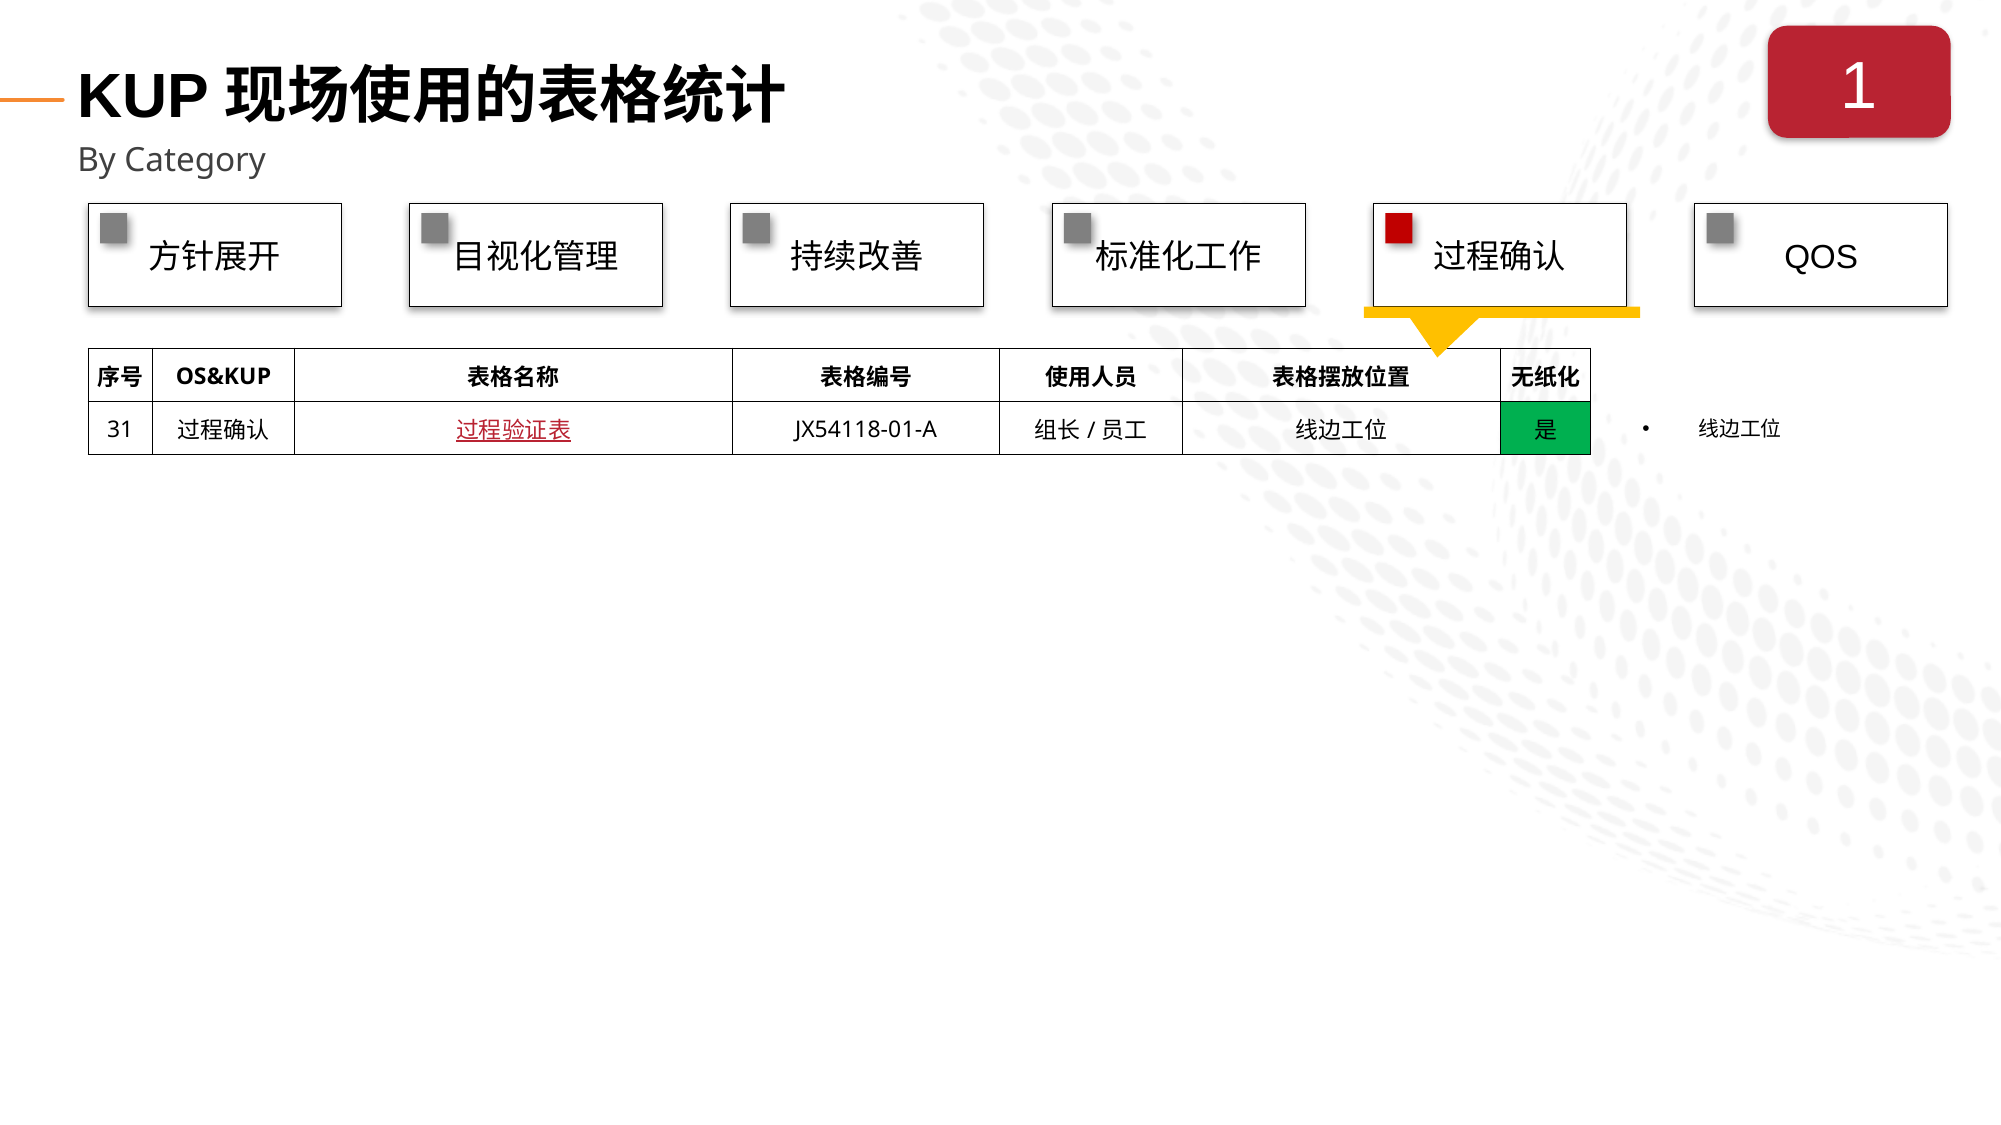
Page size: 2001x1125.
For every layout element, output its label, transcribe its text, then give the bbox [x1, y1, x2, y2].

table_cell JX54118-01-A [733, 402, 999, 454]
table_cell 过程确认 [153, 402, 294, 454]
table_header OS&KUP [153, 349, 294, 401]
table_header 序号 [89, 349, 152, 401]
table_cell 过程验证表 [295, 402, 732, 454]
table_header 表格名称 [295, 349, 732, 401]
table_header 无纸化 [1501, 349, 1590, 401]
list By Category [62, 138, 1938, 180]
title KUP现场使用的表格统计 [62, 0, 1938, 138]
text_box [730, 203, 985, 308]
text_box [1051, 203, 1306, 308]
table_cell 线边工位 [1183, 402, 1500, 454]
table_header 使用人员 [1000, 349, 1182, 401]
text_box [1694, 203, 1948, 308]
text_box 1 [1767, 25, 1951, 138]
table_cell 是 [1501, 402, 1590, 454]
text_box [409, 203, 663, 308]
text_box 线边工位 [1627, 408, 1797, 448]
table_cell 组长/员工 [1000, 402, 1182, 454]
table_header 表格摆放位置 [1183, 349, 1500, 401]
text_box [1363, 306, 1641, 358]
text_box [1373, 203, 1627, 308]
table_header 表格编号 [733, 349, 999, 401]
table_cell 31 [89, 402, 152, 454]
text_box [87, 203, 342, 308]
